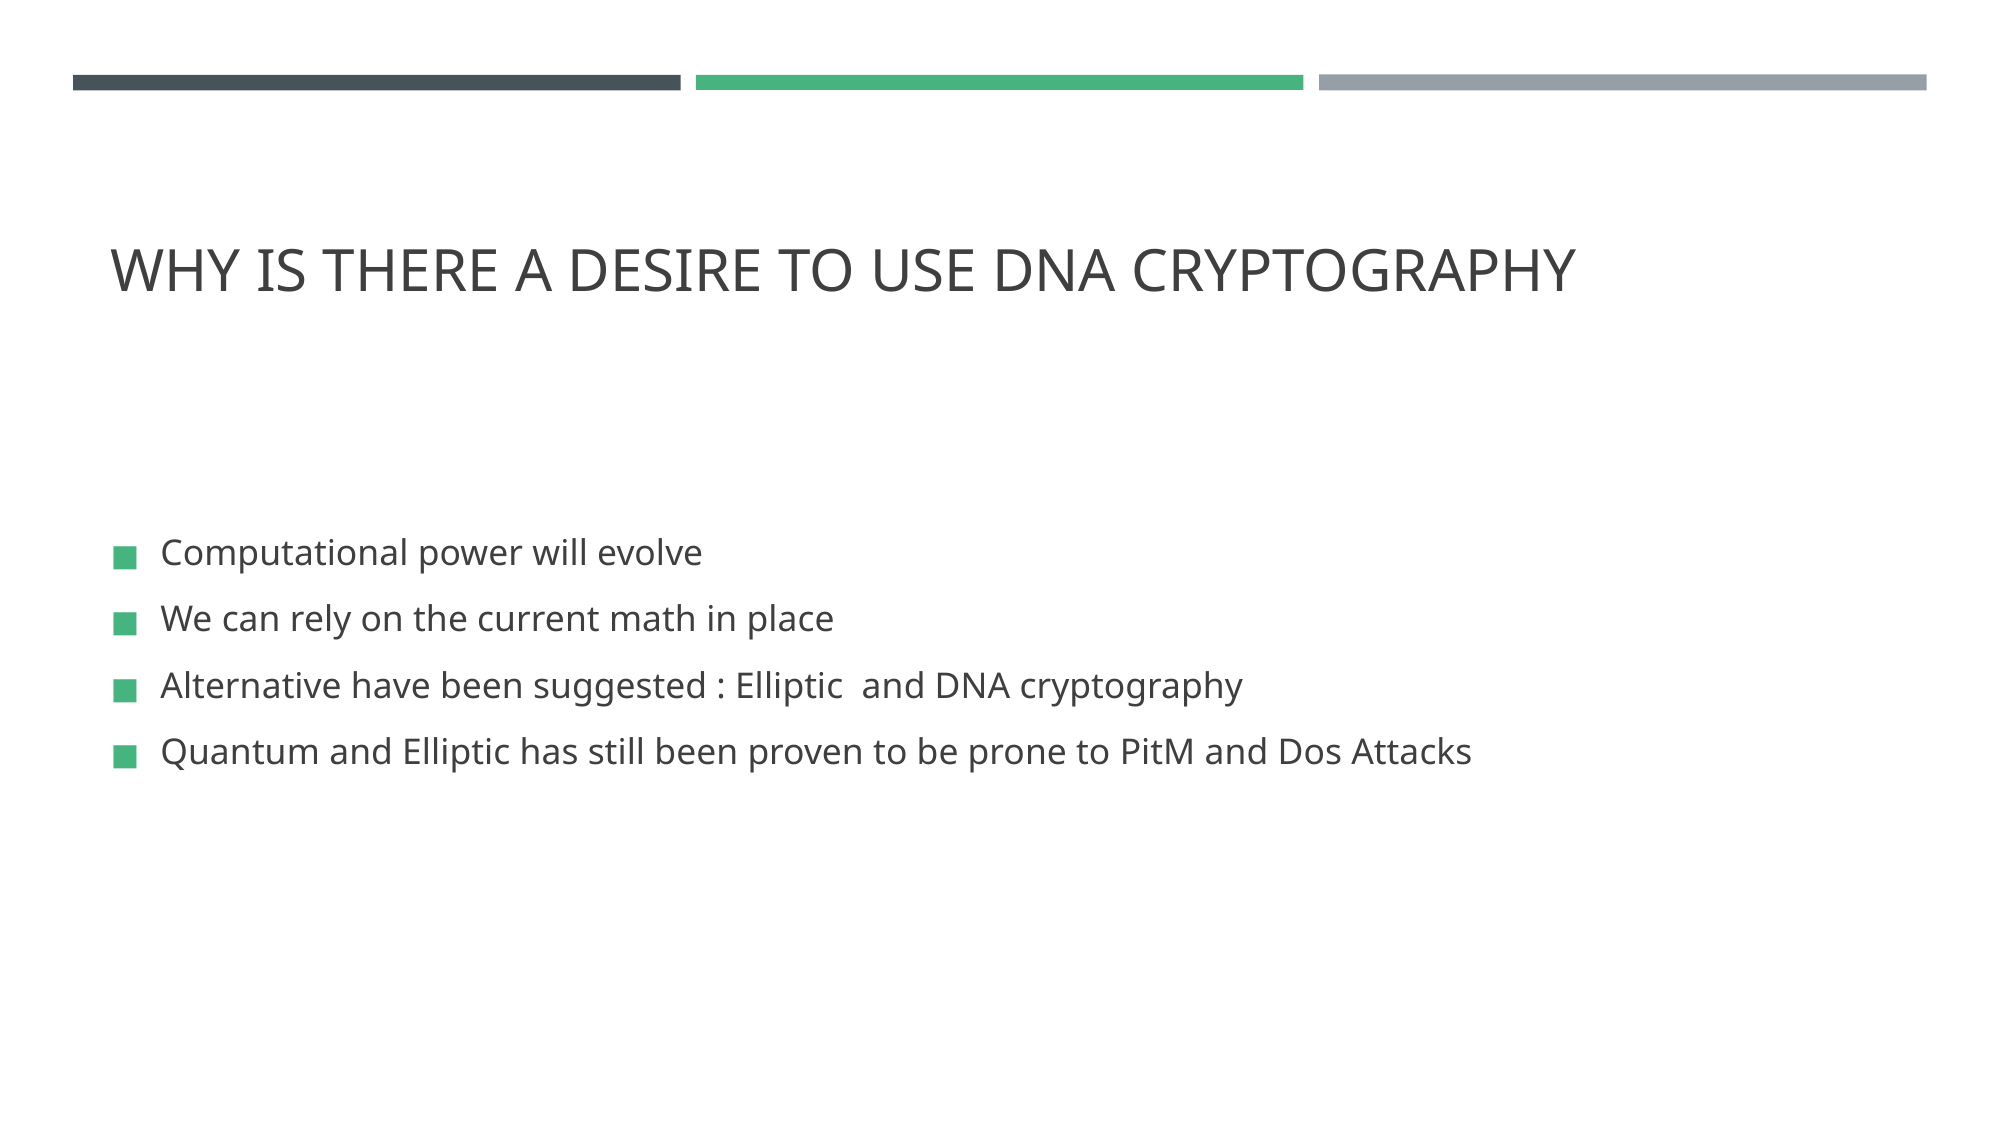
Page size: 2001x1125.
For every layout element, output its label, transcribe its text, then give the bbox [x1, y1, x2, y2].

list Computational power will evolve We can rely on the current math in place Alternative have been suggested : Elliptic and DNA cryptography Quantum and Elliptic has still been proven to be prone to PitM and Dos Attacks [95, 383, 1905, 981]
title WHY IS THERE A DESIRE TO USE DNA CRYPTOGRAPHY [95, 115, 1905, 311]
